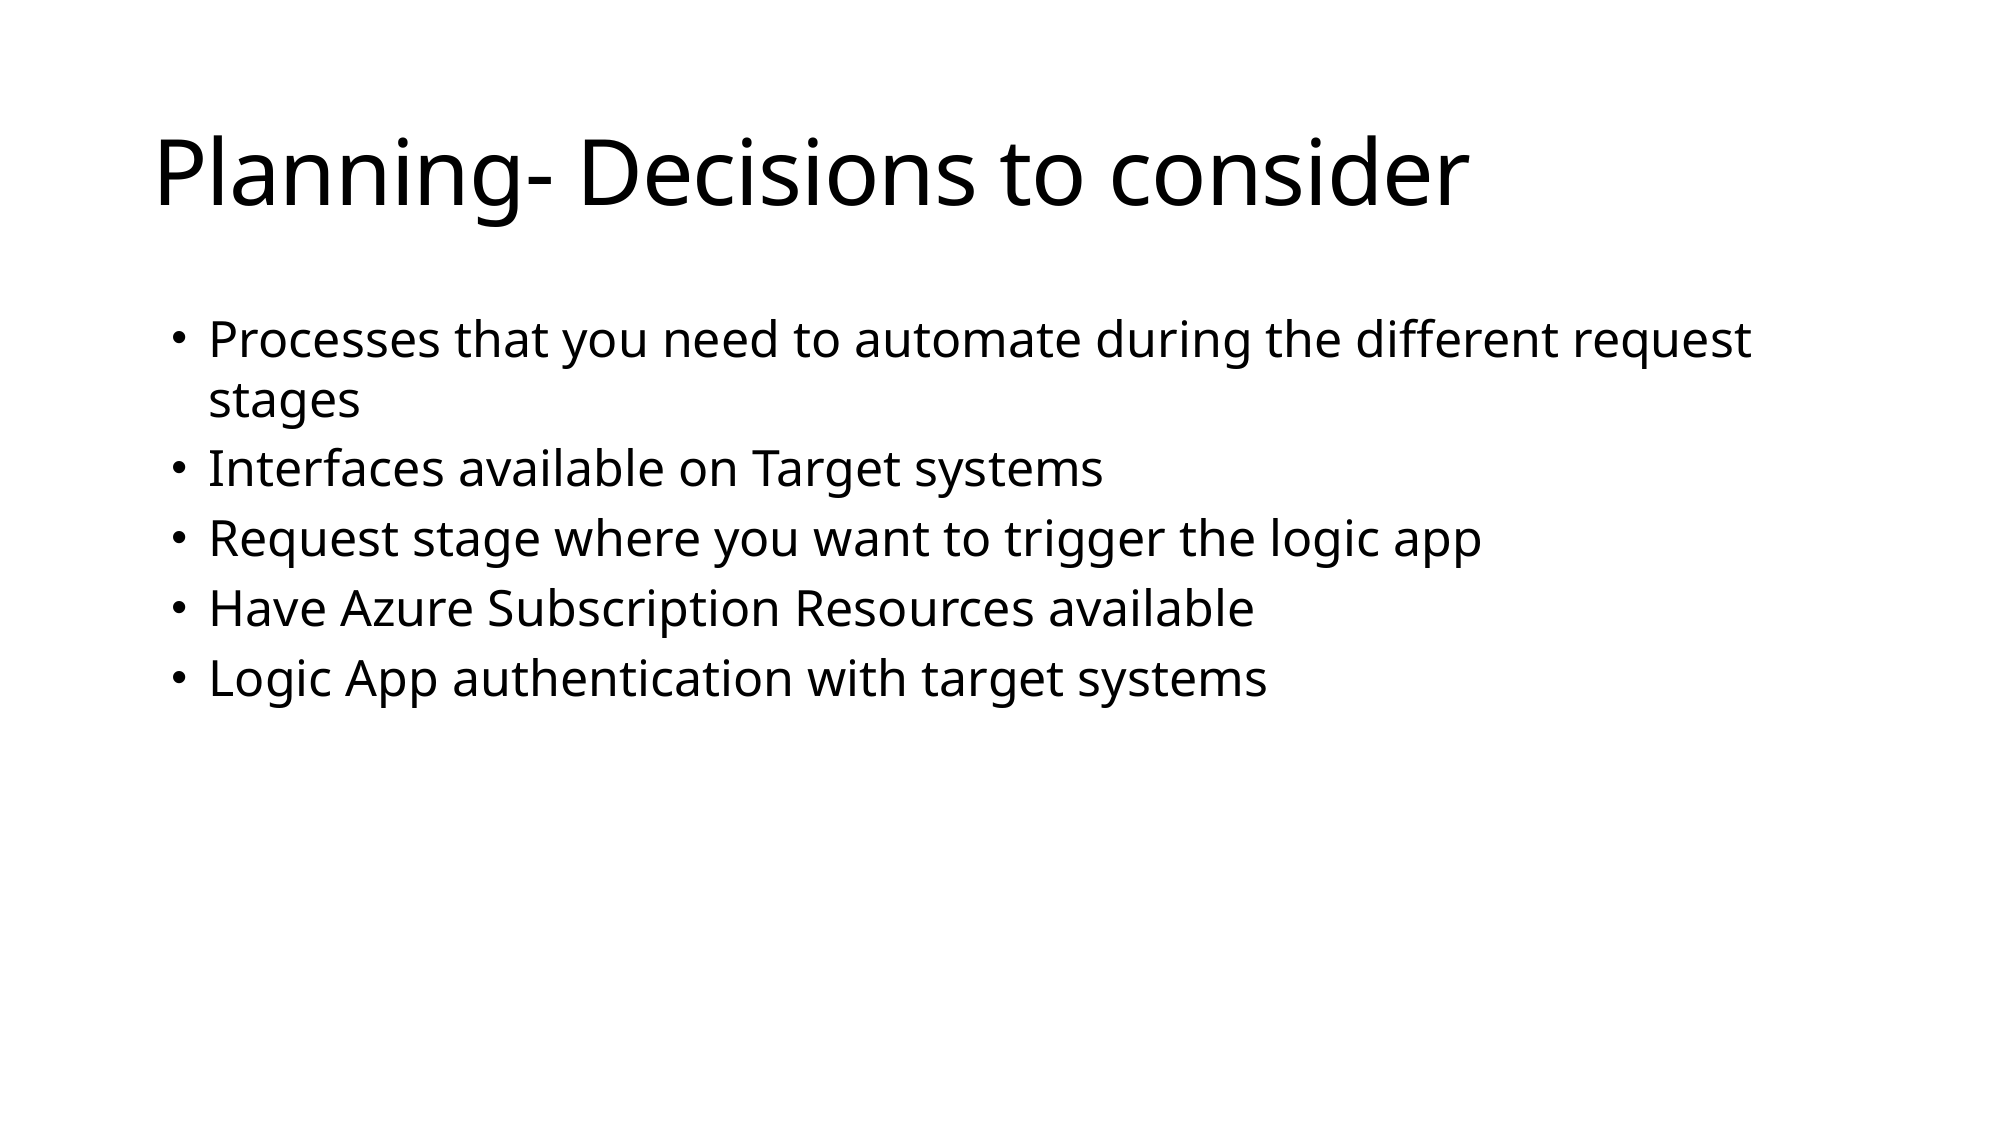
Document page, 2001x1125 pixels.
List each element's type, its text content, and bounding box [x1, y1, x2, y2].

title Planning- Decisions to consider [137, 59, 1863, 278]
subtitle Processes that you need to automate during the different request stages Interfaces available on Target systems Request stage where you want to trigger the logic app Have Azure Subscription Resources available Logic App authentication with target systems [137, 299, 1863, 1014]
